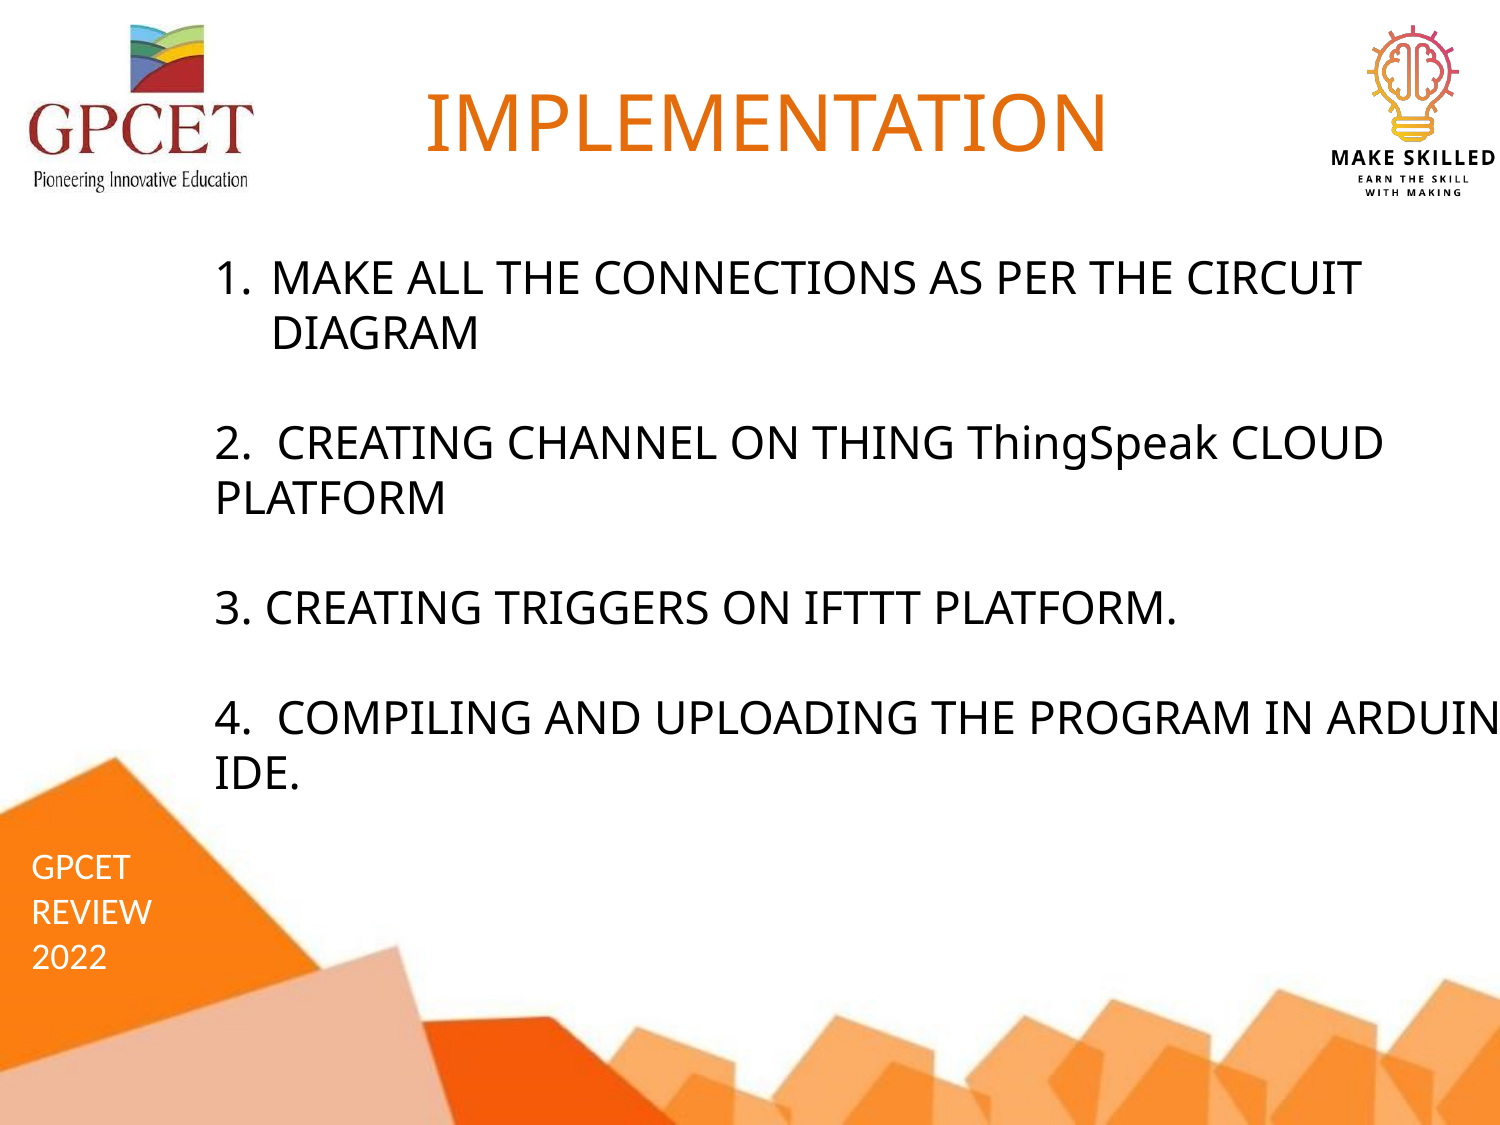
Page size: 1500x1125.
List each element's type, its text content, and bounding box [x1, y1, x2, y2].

picture [0, 0, 1500, 1125]
title IMPLEMENTATION [298, 47, 1238, 193]
list MAKE ALL THE CONNECTIONS AS PER THE CIRCUIT DIAGRAM 2. CREATING CHANNEL ON THING ThingSpeak CLOUD PLATFORM 3. CREATING TRIGGERS ON IFTTT PLATFORM. 4. COMPILING AND UPLOADING THE PROGRAM IN ARDUINO IDE. [206, 241, 1500, 985]
text_box GPCET REVIEW 2022 [23, 834, 210, 985]
